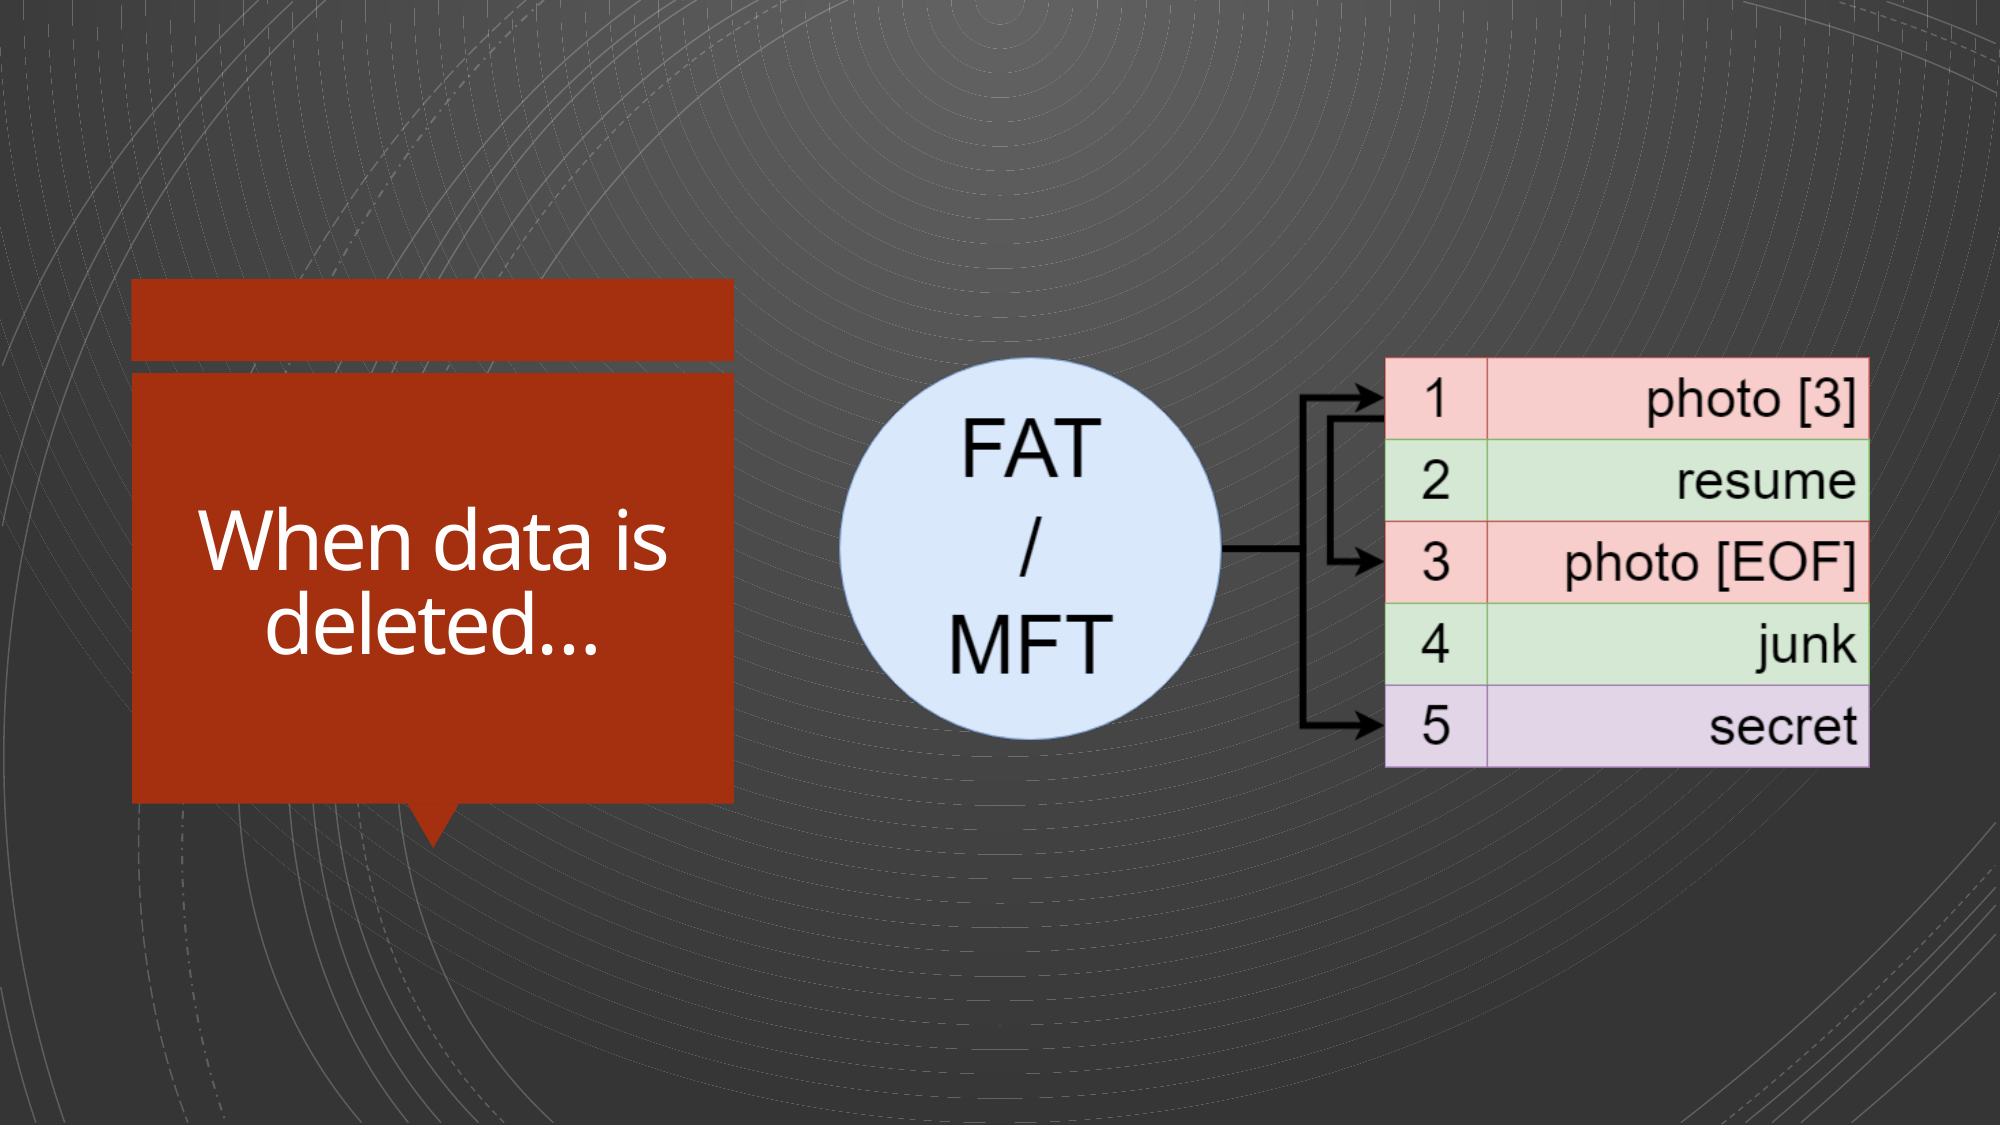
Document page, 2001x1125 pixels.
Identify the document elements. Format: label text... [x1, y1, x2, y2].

title When data is deleted… [145, 385, 720, 789]
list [839, 356, 1871, 768]
